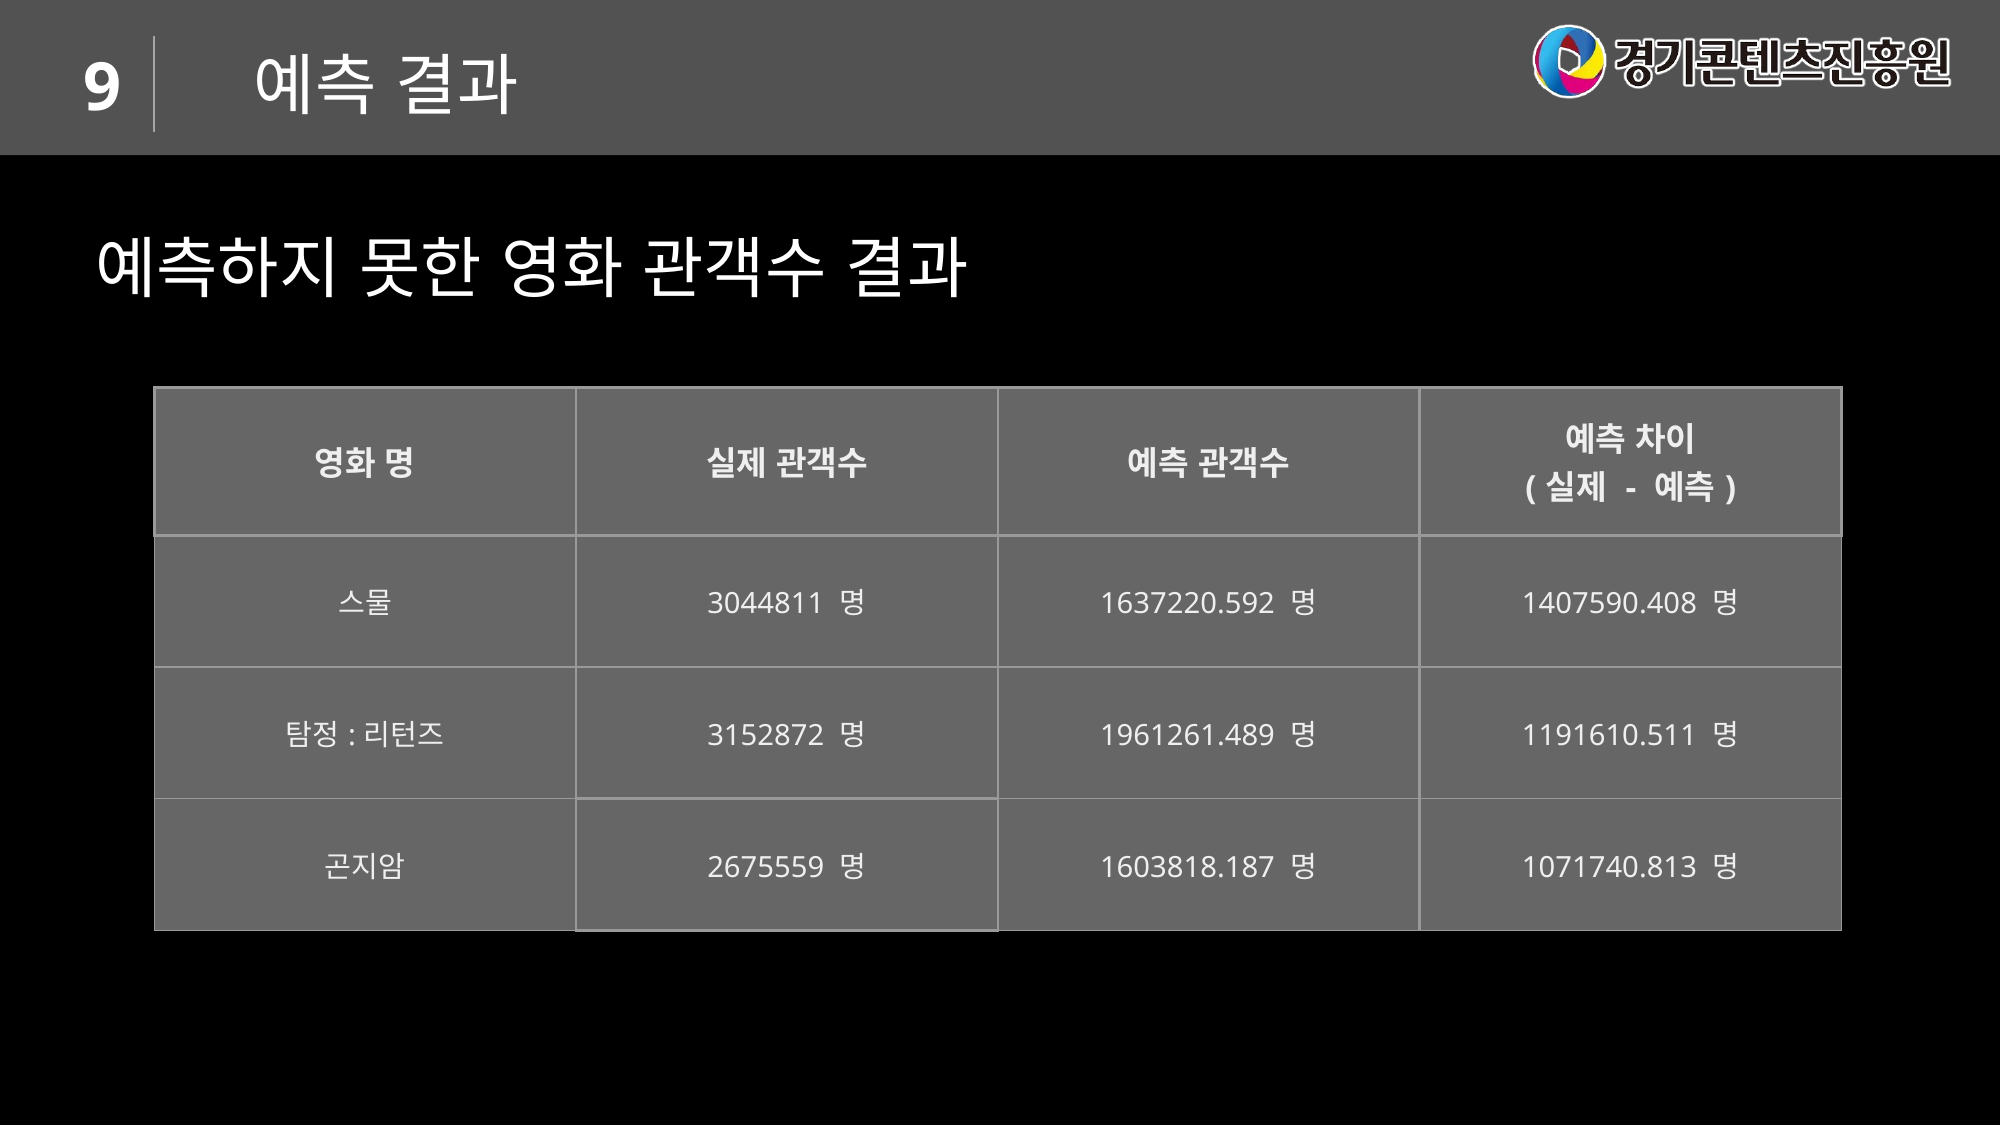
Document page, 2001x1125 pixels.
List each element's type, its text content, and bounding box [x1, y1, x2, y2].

text_box 예측하지 못한 영화 관객수 결과 [80, 210, 1073, 314]
table_cell 2675559 명 [577, 800, 997, 929]
picture [1504, 0, 1985, 173]
table_cell 1961261.489 명 [999, 668, 1418, 798]
table_cell 탐정:리턴즈 [155, 668, 575, 798]
table_cell 3044811 명 [577, 537, 997, 666]
table_header 영화 명 [156, 389, 575, 534]
table_header 예측 차이 (실제 - 예측) [1421, 389, 1840, 534]
text_box 예측 결과 [155, 35, 534, 121]
table_cell 곤지암 [155, 799, 575, 930]
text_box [68, 35, 155, 132]
table_cell 스물 [155, 537, 575, 666]
table_cell 1071740.813 명 [1421, 799, 1841, 930]
table_header 실제 관객수 [577, 389, 997, 534]
table_cell 1407590.408 명 [1421, 537, 1841, 666]
table_cell 1603818.187 명 [999, 799, 1418, 930]
table_cell 1637220.592 명 [999, 537, 1418, 666]
text_box [0, 0, 1499, 156]
text_box [1989, 0, 2000, 156]
table_header 예측 관객수 [999, 389, 1418, 534]
table_cell 3152872 명 [577, 668, 997, 797]
table_cell 1191610.511 명 [1421, 668, 1841, 798]
